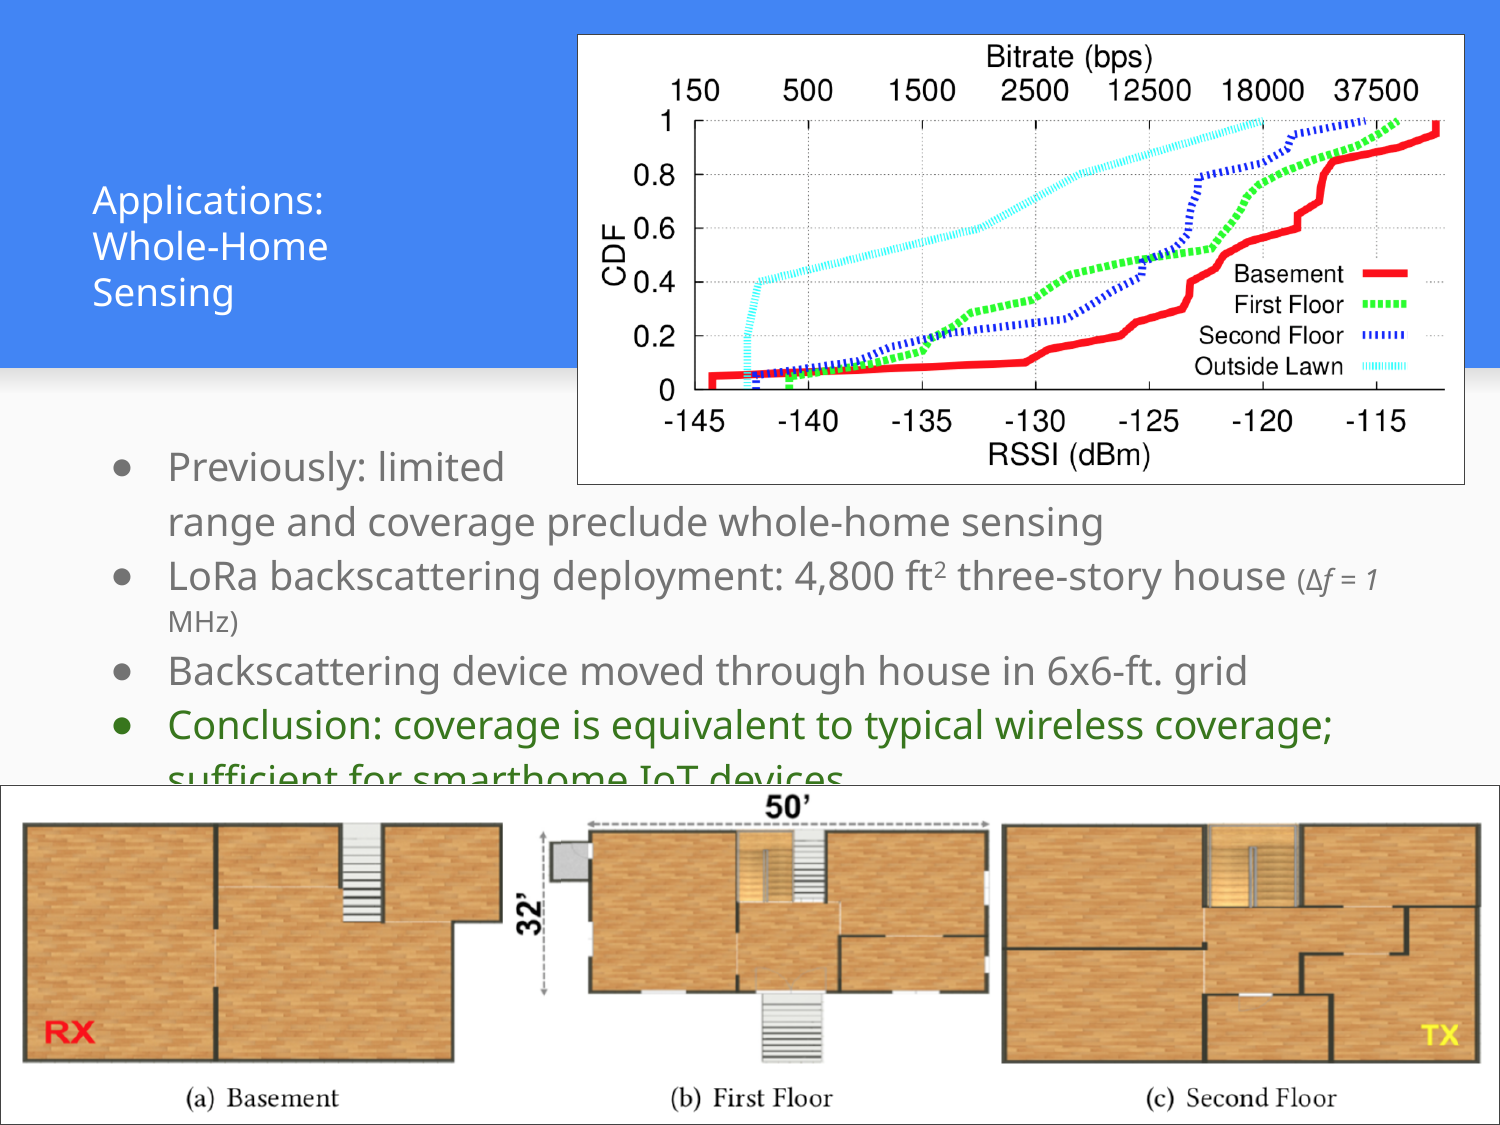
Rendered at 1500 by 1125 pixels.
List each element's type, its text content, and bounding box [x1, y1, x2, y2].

picture [576, 34, 1466, 485]
picture [0, 784, 1500, 1125]
list Previously: limited range and coverage preclude whole-home sensing LoRa backscattering deployment: 4,800 ft2 three-story house (Δf = 1 MHz) Backscattering device moved through house in 6x6-ft. grid Conclusion: coverage is equivalent to typical wireless coverage; sufficient for smarthome IoT devices [76, 419, 1427, 784]
title Applications: Whole-Home Sensing [76, 161, 576, 330]
